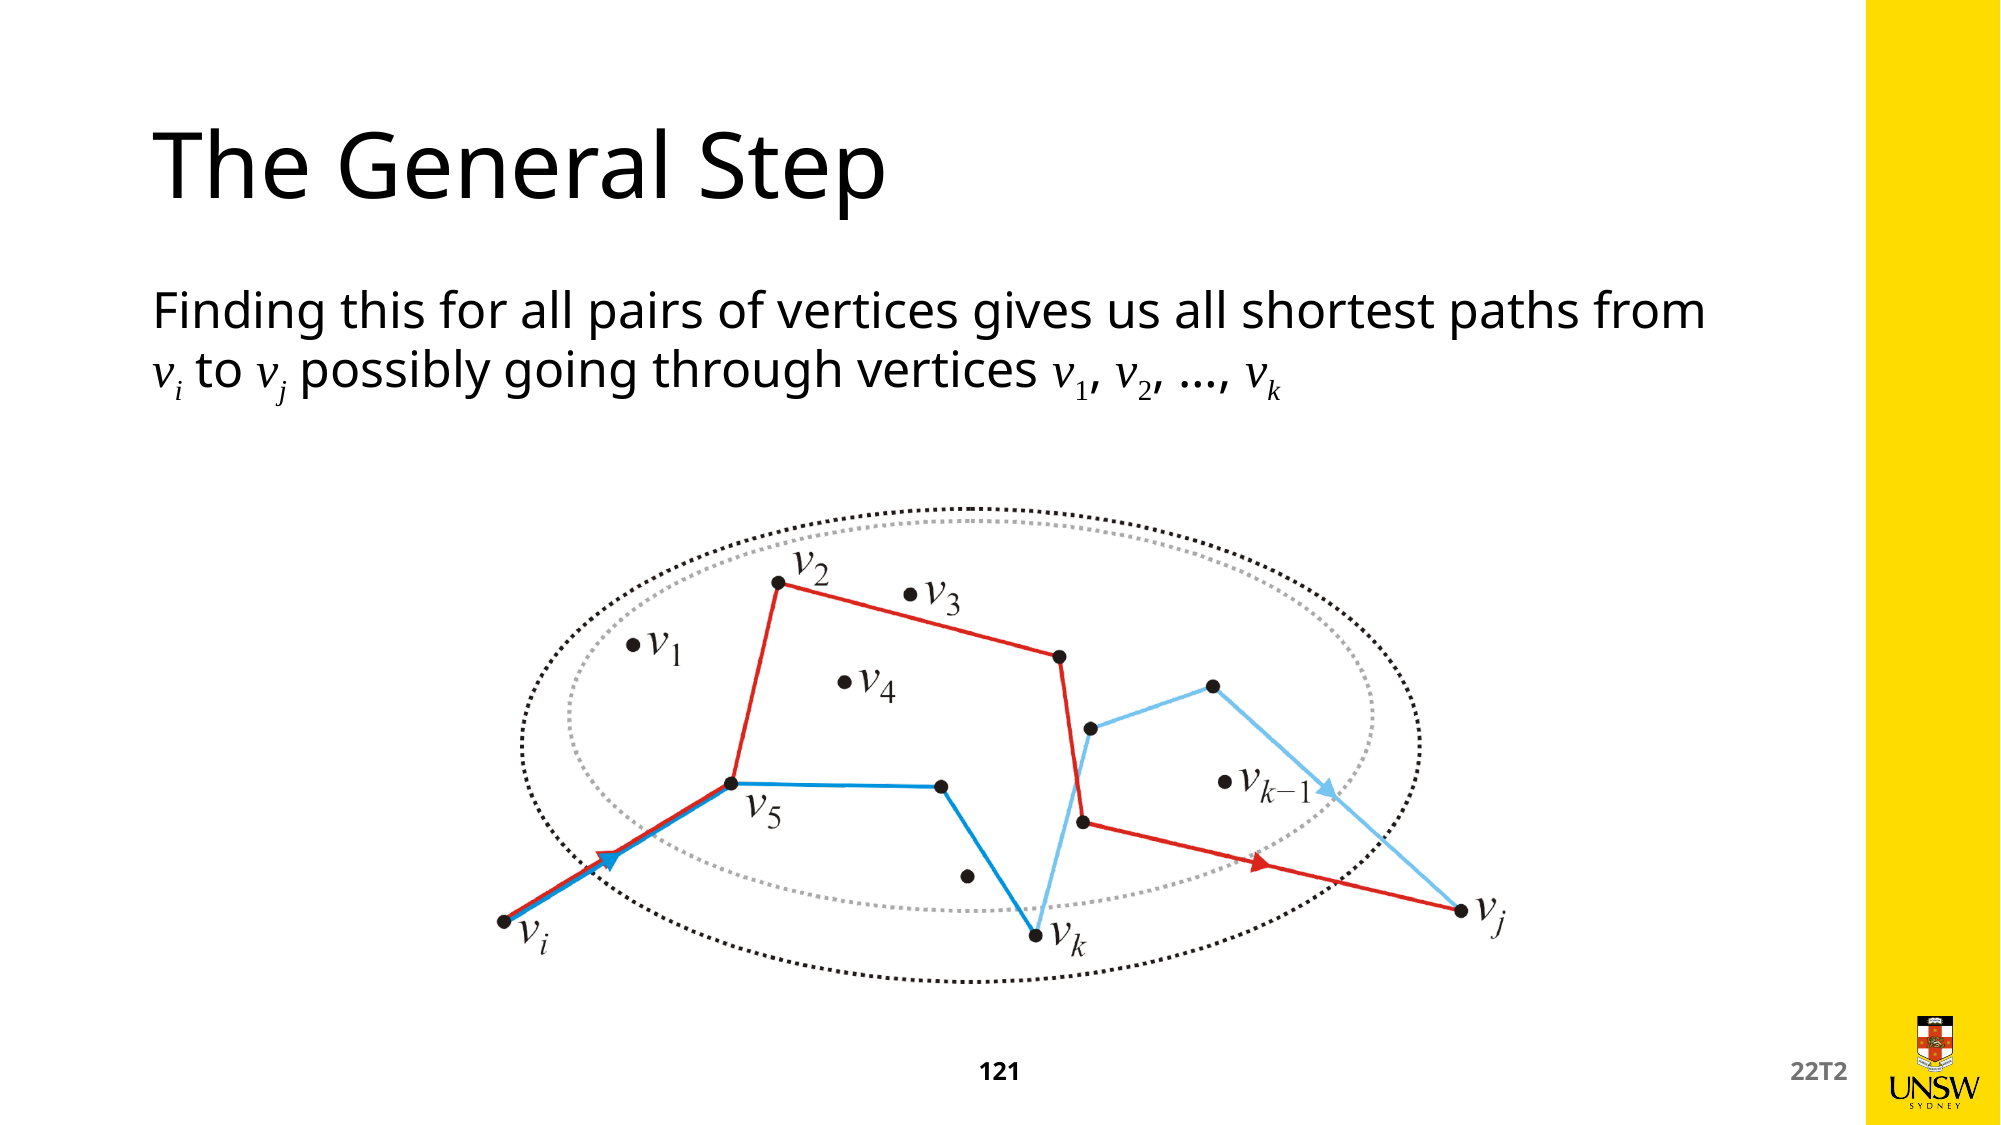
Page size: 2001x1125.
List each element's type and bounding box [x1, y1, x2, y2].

picture [486, 485, 1514, 1017]
picture [1890, 1016, 1980, 1109]
slide_number [774, 1042, 1225, 1103]
list [137, 277, 1863, 992]
title [137, 59, 1863, 277]
footer [1225, 1042, 1863, 1103]
